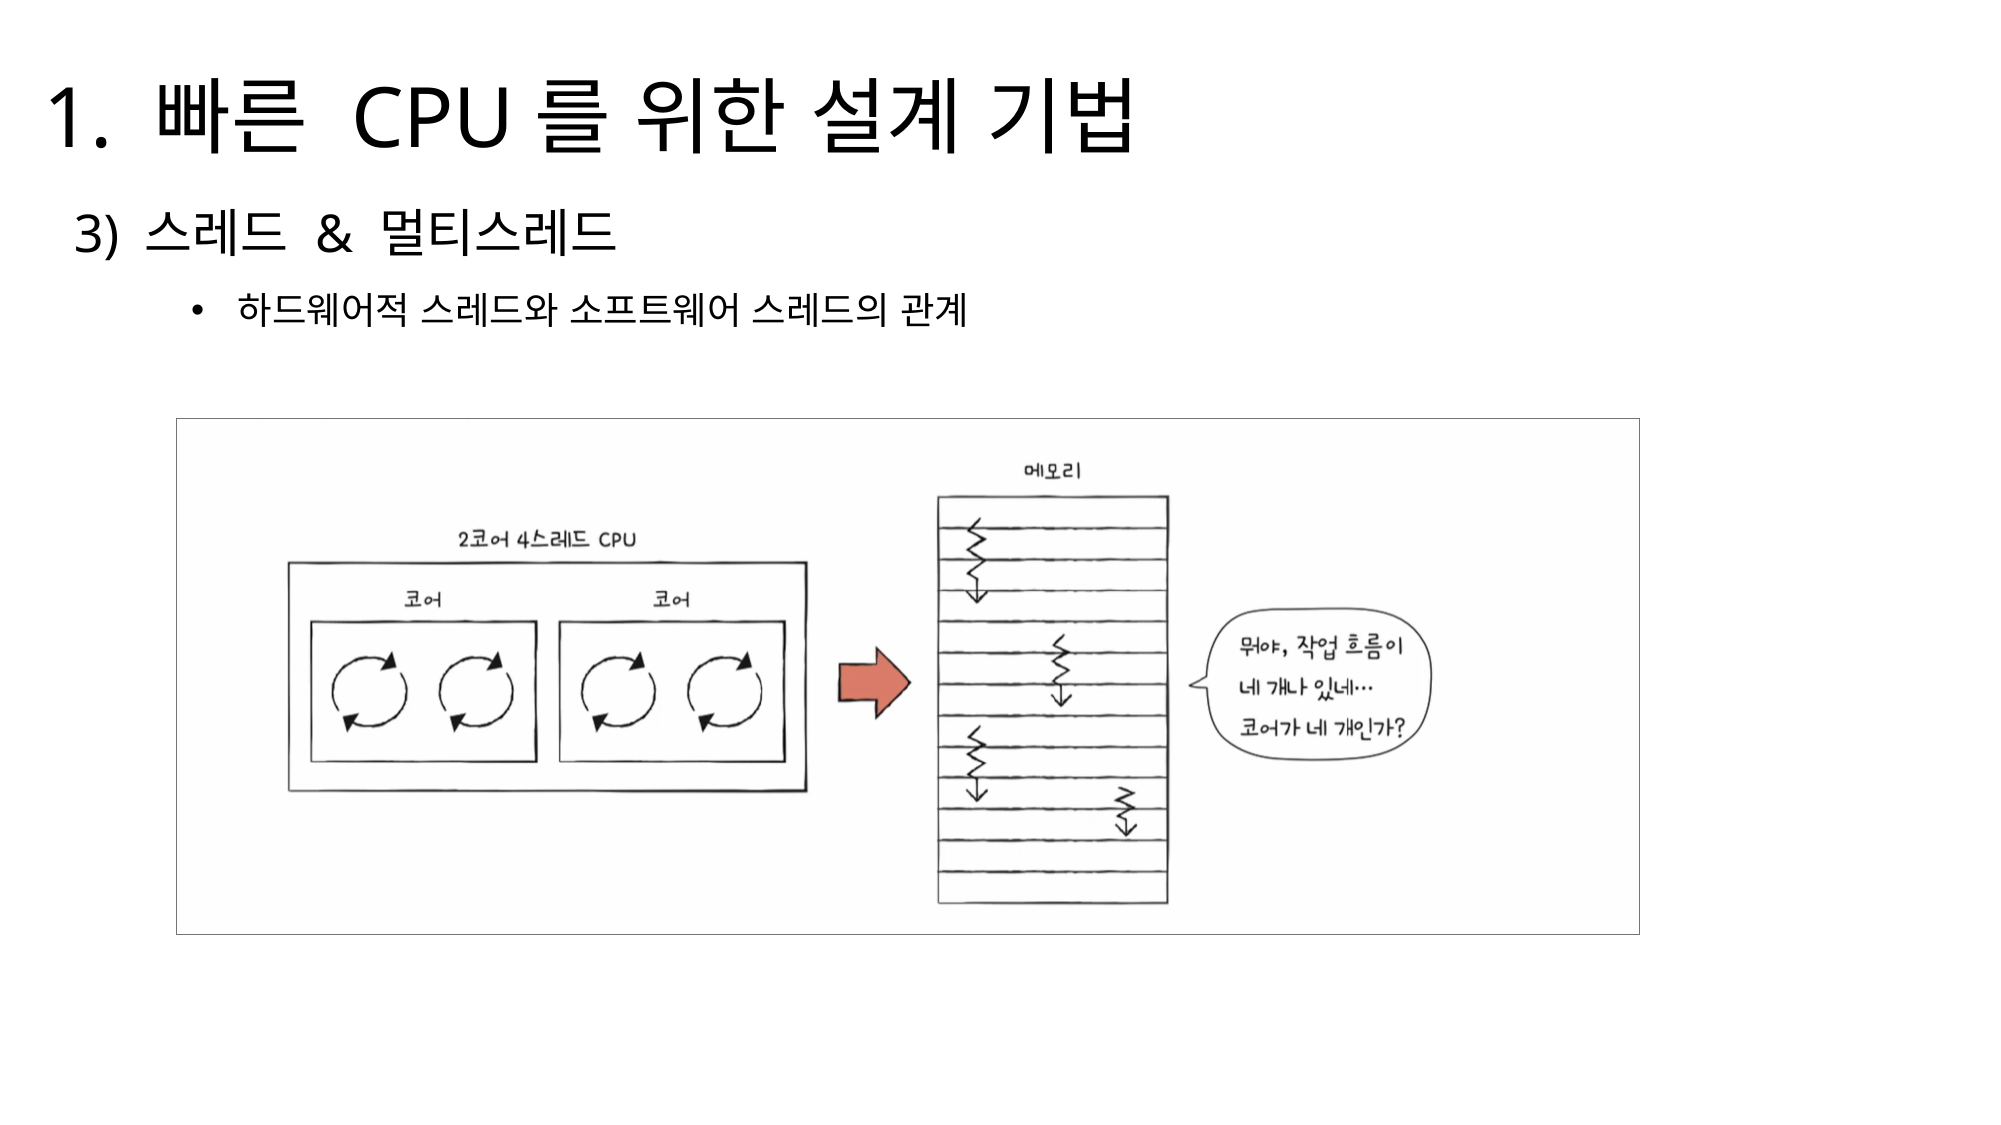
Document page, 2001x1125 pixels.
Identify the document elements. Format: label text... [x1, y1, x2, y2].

picture [175, 417, 1641, 936]
title 1. 빠른 CPU를 위한 설계 기법 [28, 12, 1754, 194]
text_box 하드웨어적 스레드와 소프트웨어 스레드의 관계 [176, 279, 996, 340]
list 3) 스레드 & 멀티스레드 [28, 194, 1754, 909]
